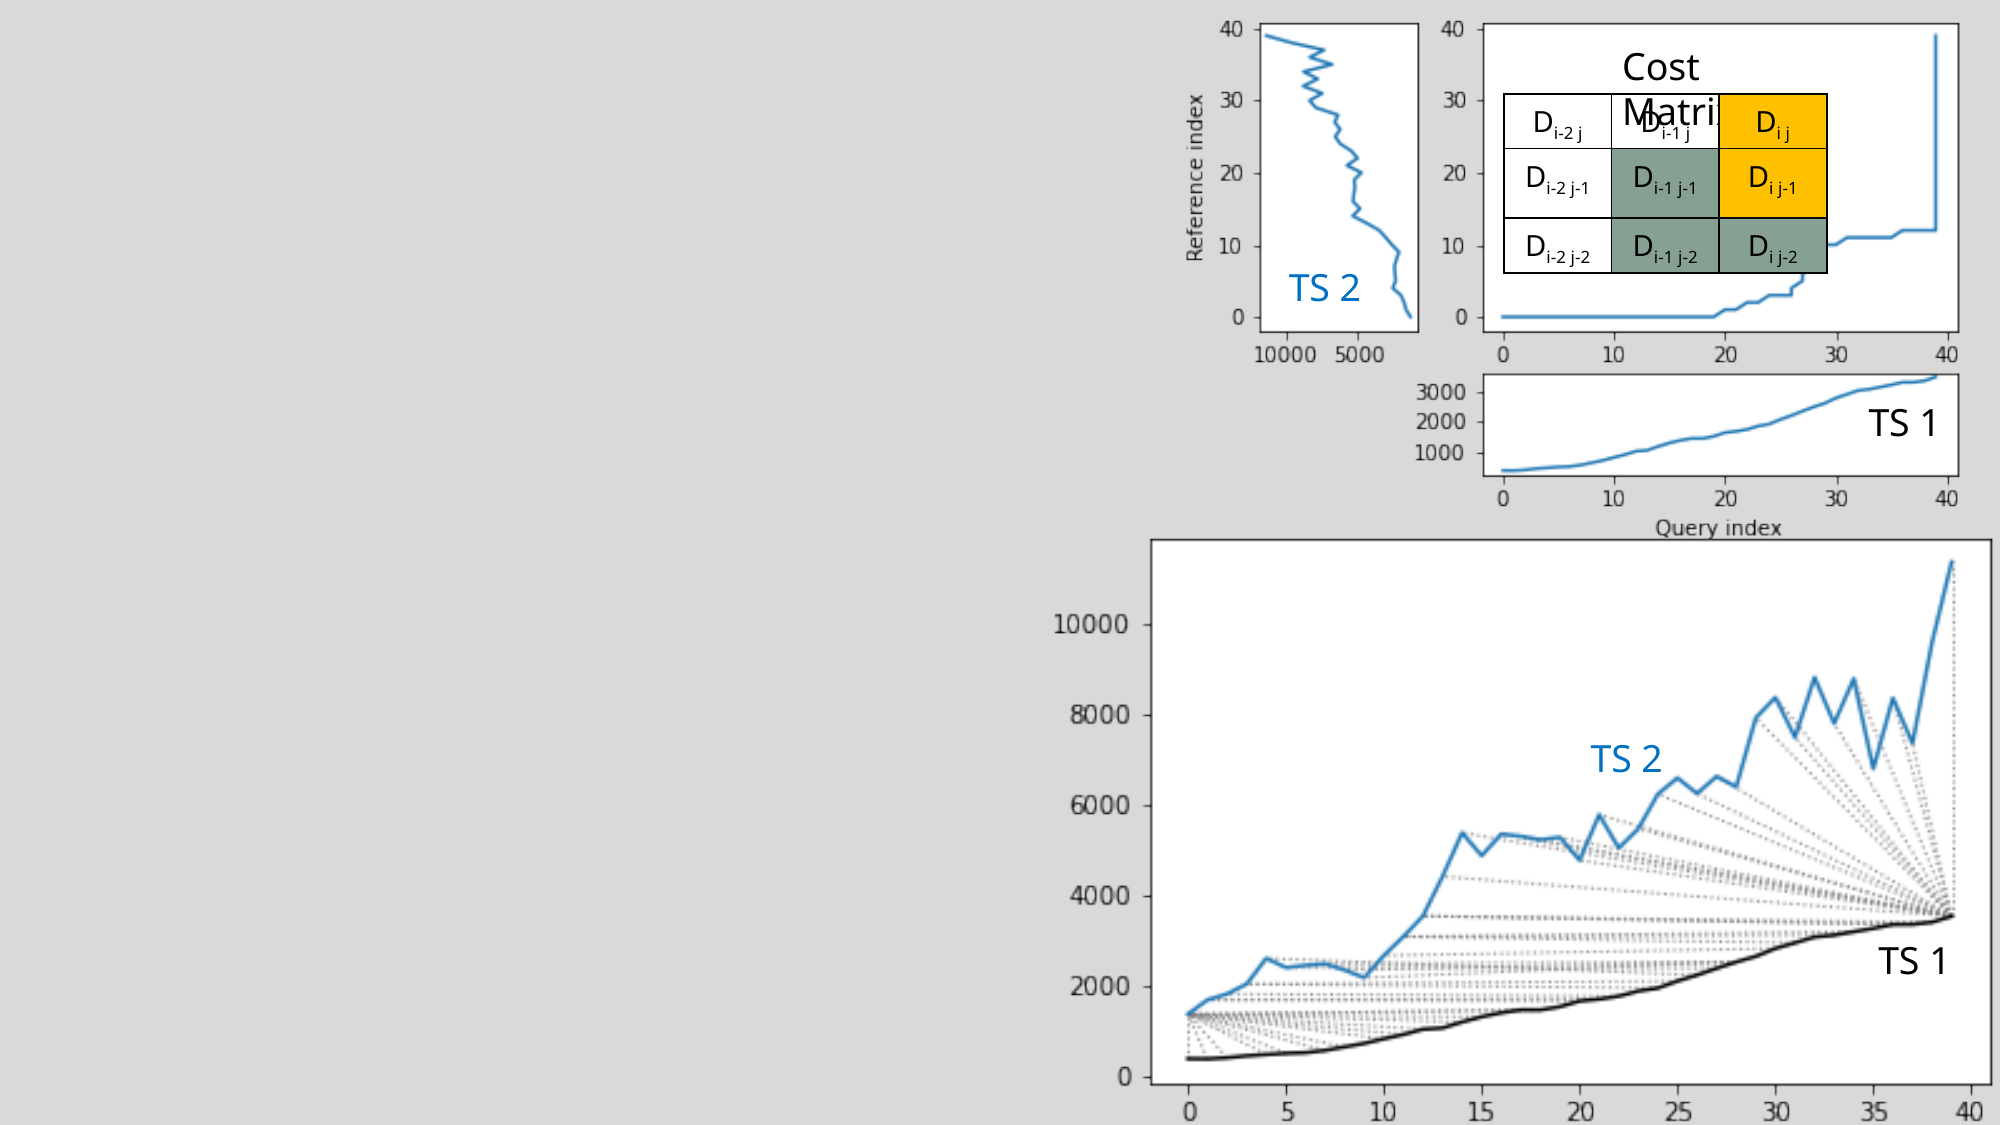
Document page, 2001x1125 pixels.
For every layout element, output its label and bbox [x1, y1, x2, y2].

text_box [1015, 0, 2000, 1125]
